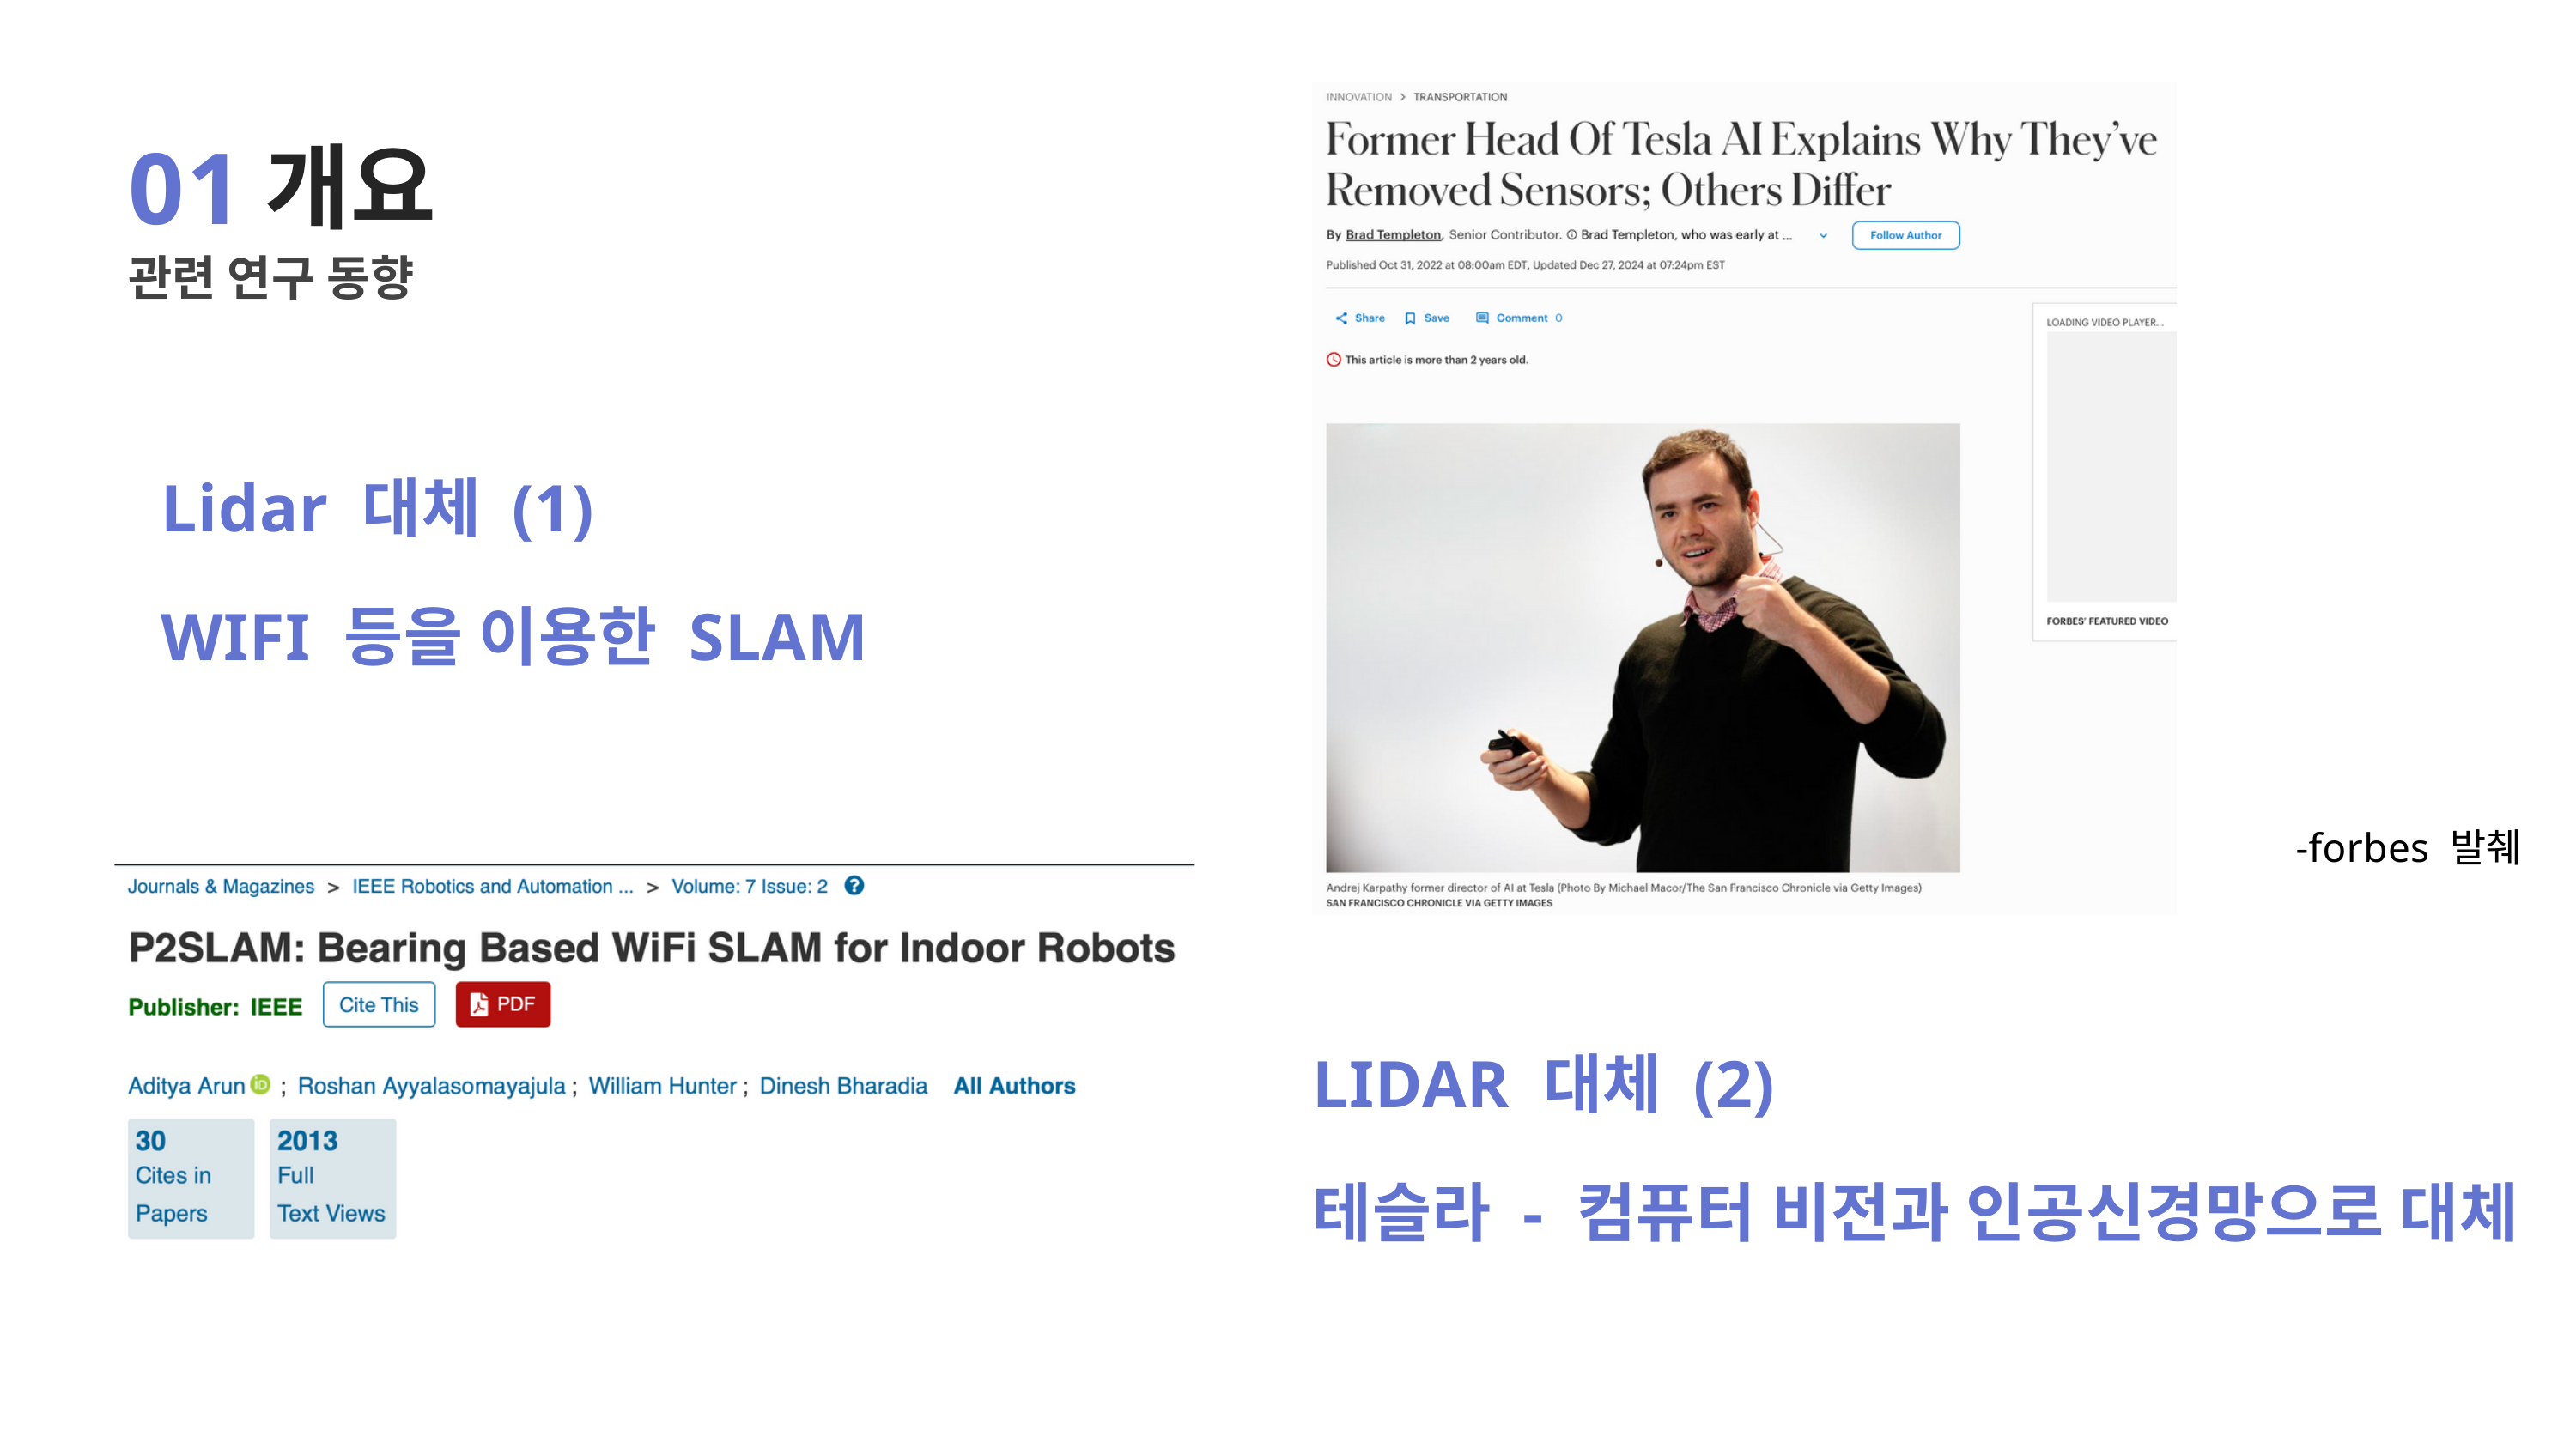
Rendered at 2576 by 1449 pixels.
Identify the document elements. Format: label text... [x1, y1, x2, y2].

text_box 관련 연구 동향 [128, 245, 1499, 306]
text_box LIDAR 대체 (2) 테슬라 - 컴퓨터 비전과 인공신경망으로 대체 [1312, 991, 2553, 1250]
text_box -forbes 발췌 [2293, 807, 2525, 870]
text_box 개요 [264, 54, 1012, 241]
text_box 01 [128, 47, 325, 245]
text_box [1311, 82, 2177, 915]
text_box [114, 864, 1195, 1252]
text_box Lidar 대체 (1) WIFI 등을 이용한 SLAM [161, 415, 1258, 674]
